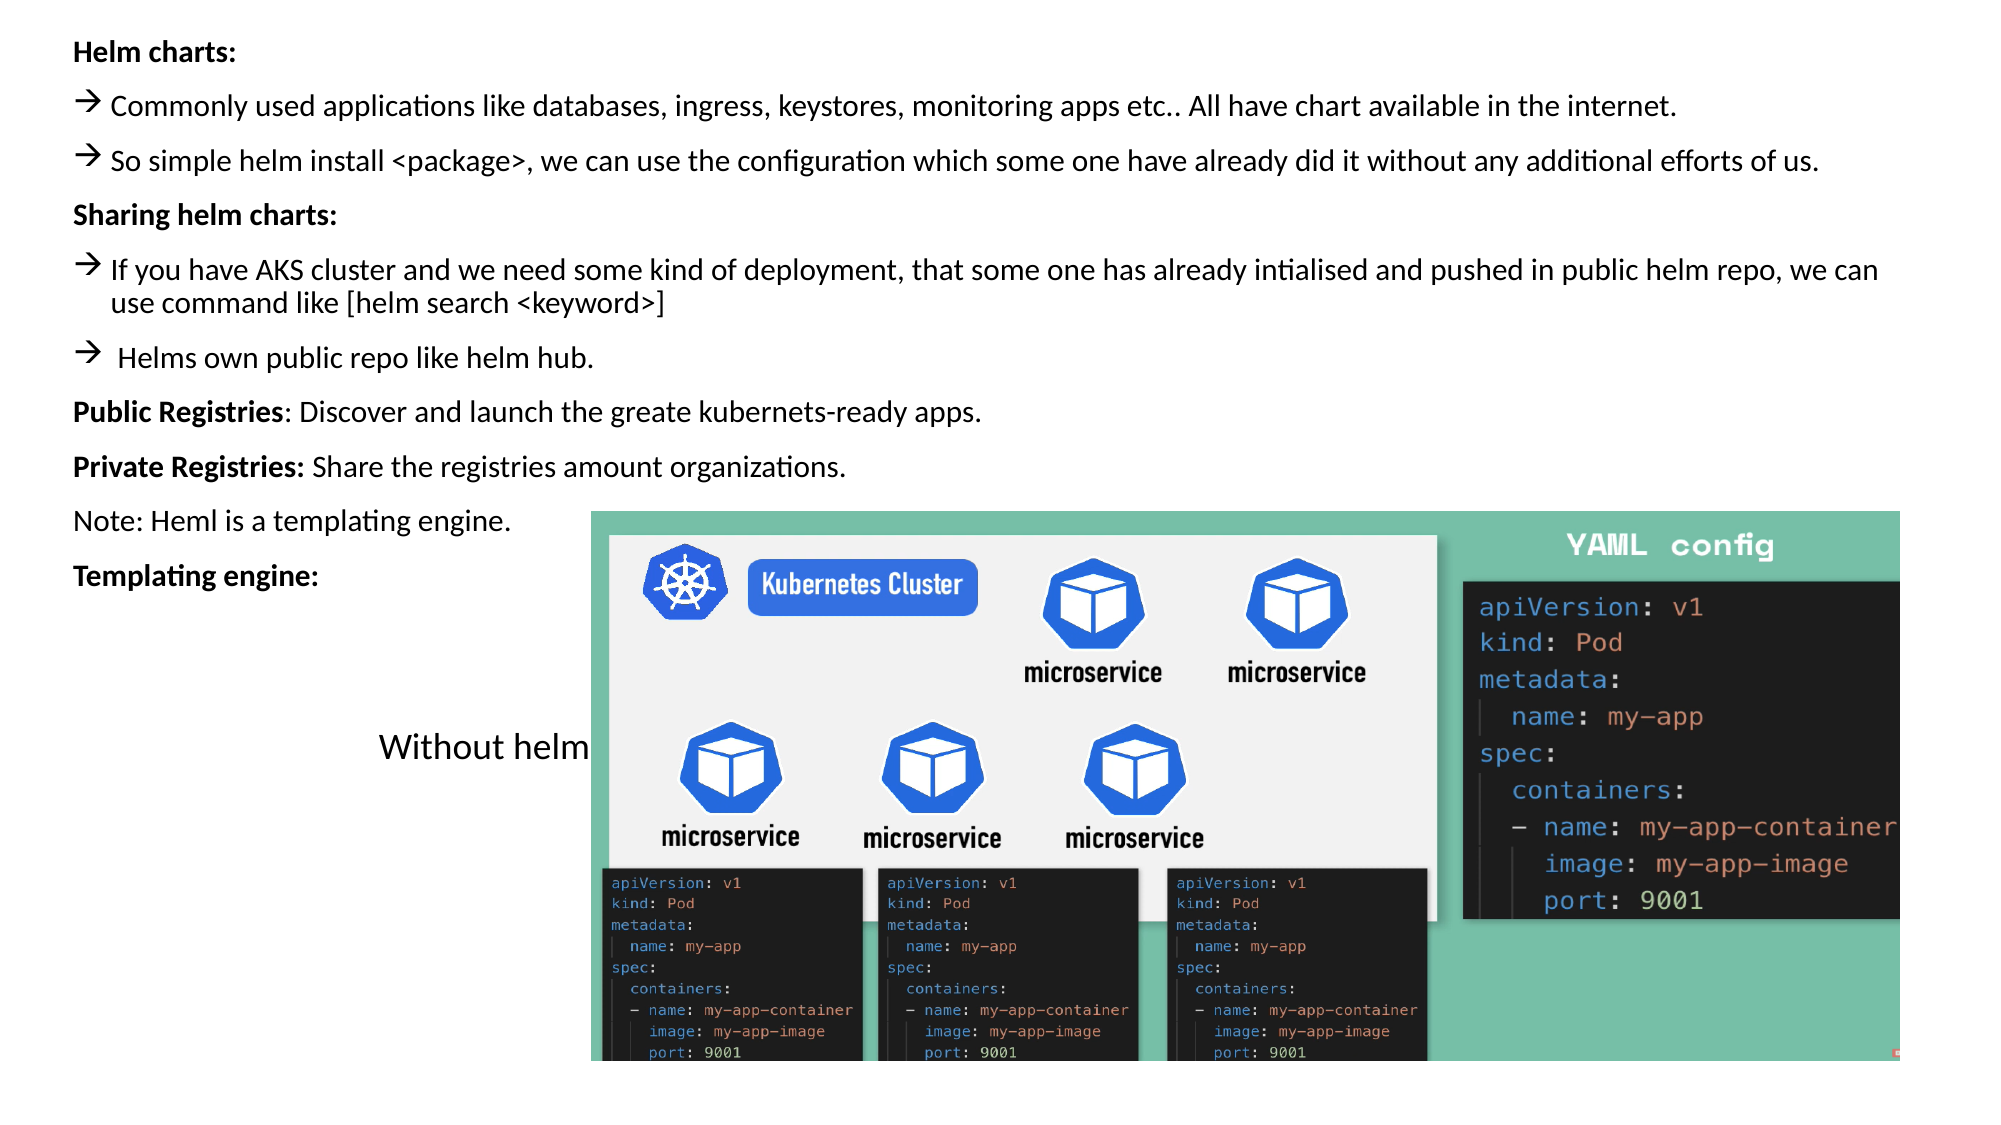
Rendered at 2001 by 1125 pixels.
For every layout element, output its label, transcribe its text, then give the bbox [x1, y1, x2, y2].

text_box Without helm [364, 714, 591, 774]
list Helm charts: Commonly used applications like databases, ingress, keystores, monitoring apps etc.. All have chart available in the internet. So simple helm install <package>, we can use the configuration which some one have already did it without any additional efforts of us. Sharing helm charts: If you have AKS cluster and we need some kind of deployment, that some one has already intialised and pushed in public helm repo, we can use command like [helm search <keyword>] Helms own public repo like helm hub. Public Registries: Discover and launch the greate kubernets-ready apps. Private Registries: Share the registries amount organizations. Note: Heml is a templating engine. Templating engine: [58, 27, 1937, 1085]
picture [591, 511, 1900, 1061]
